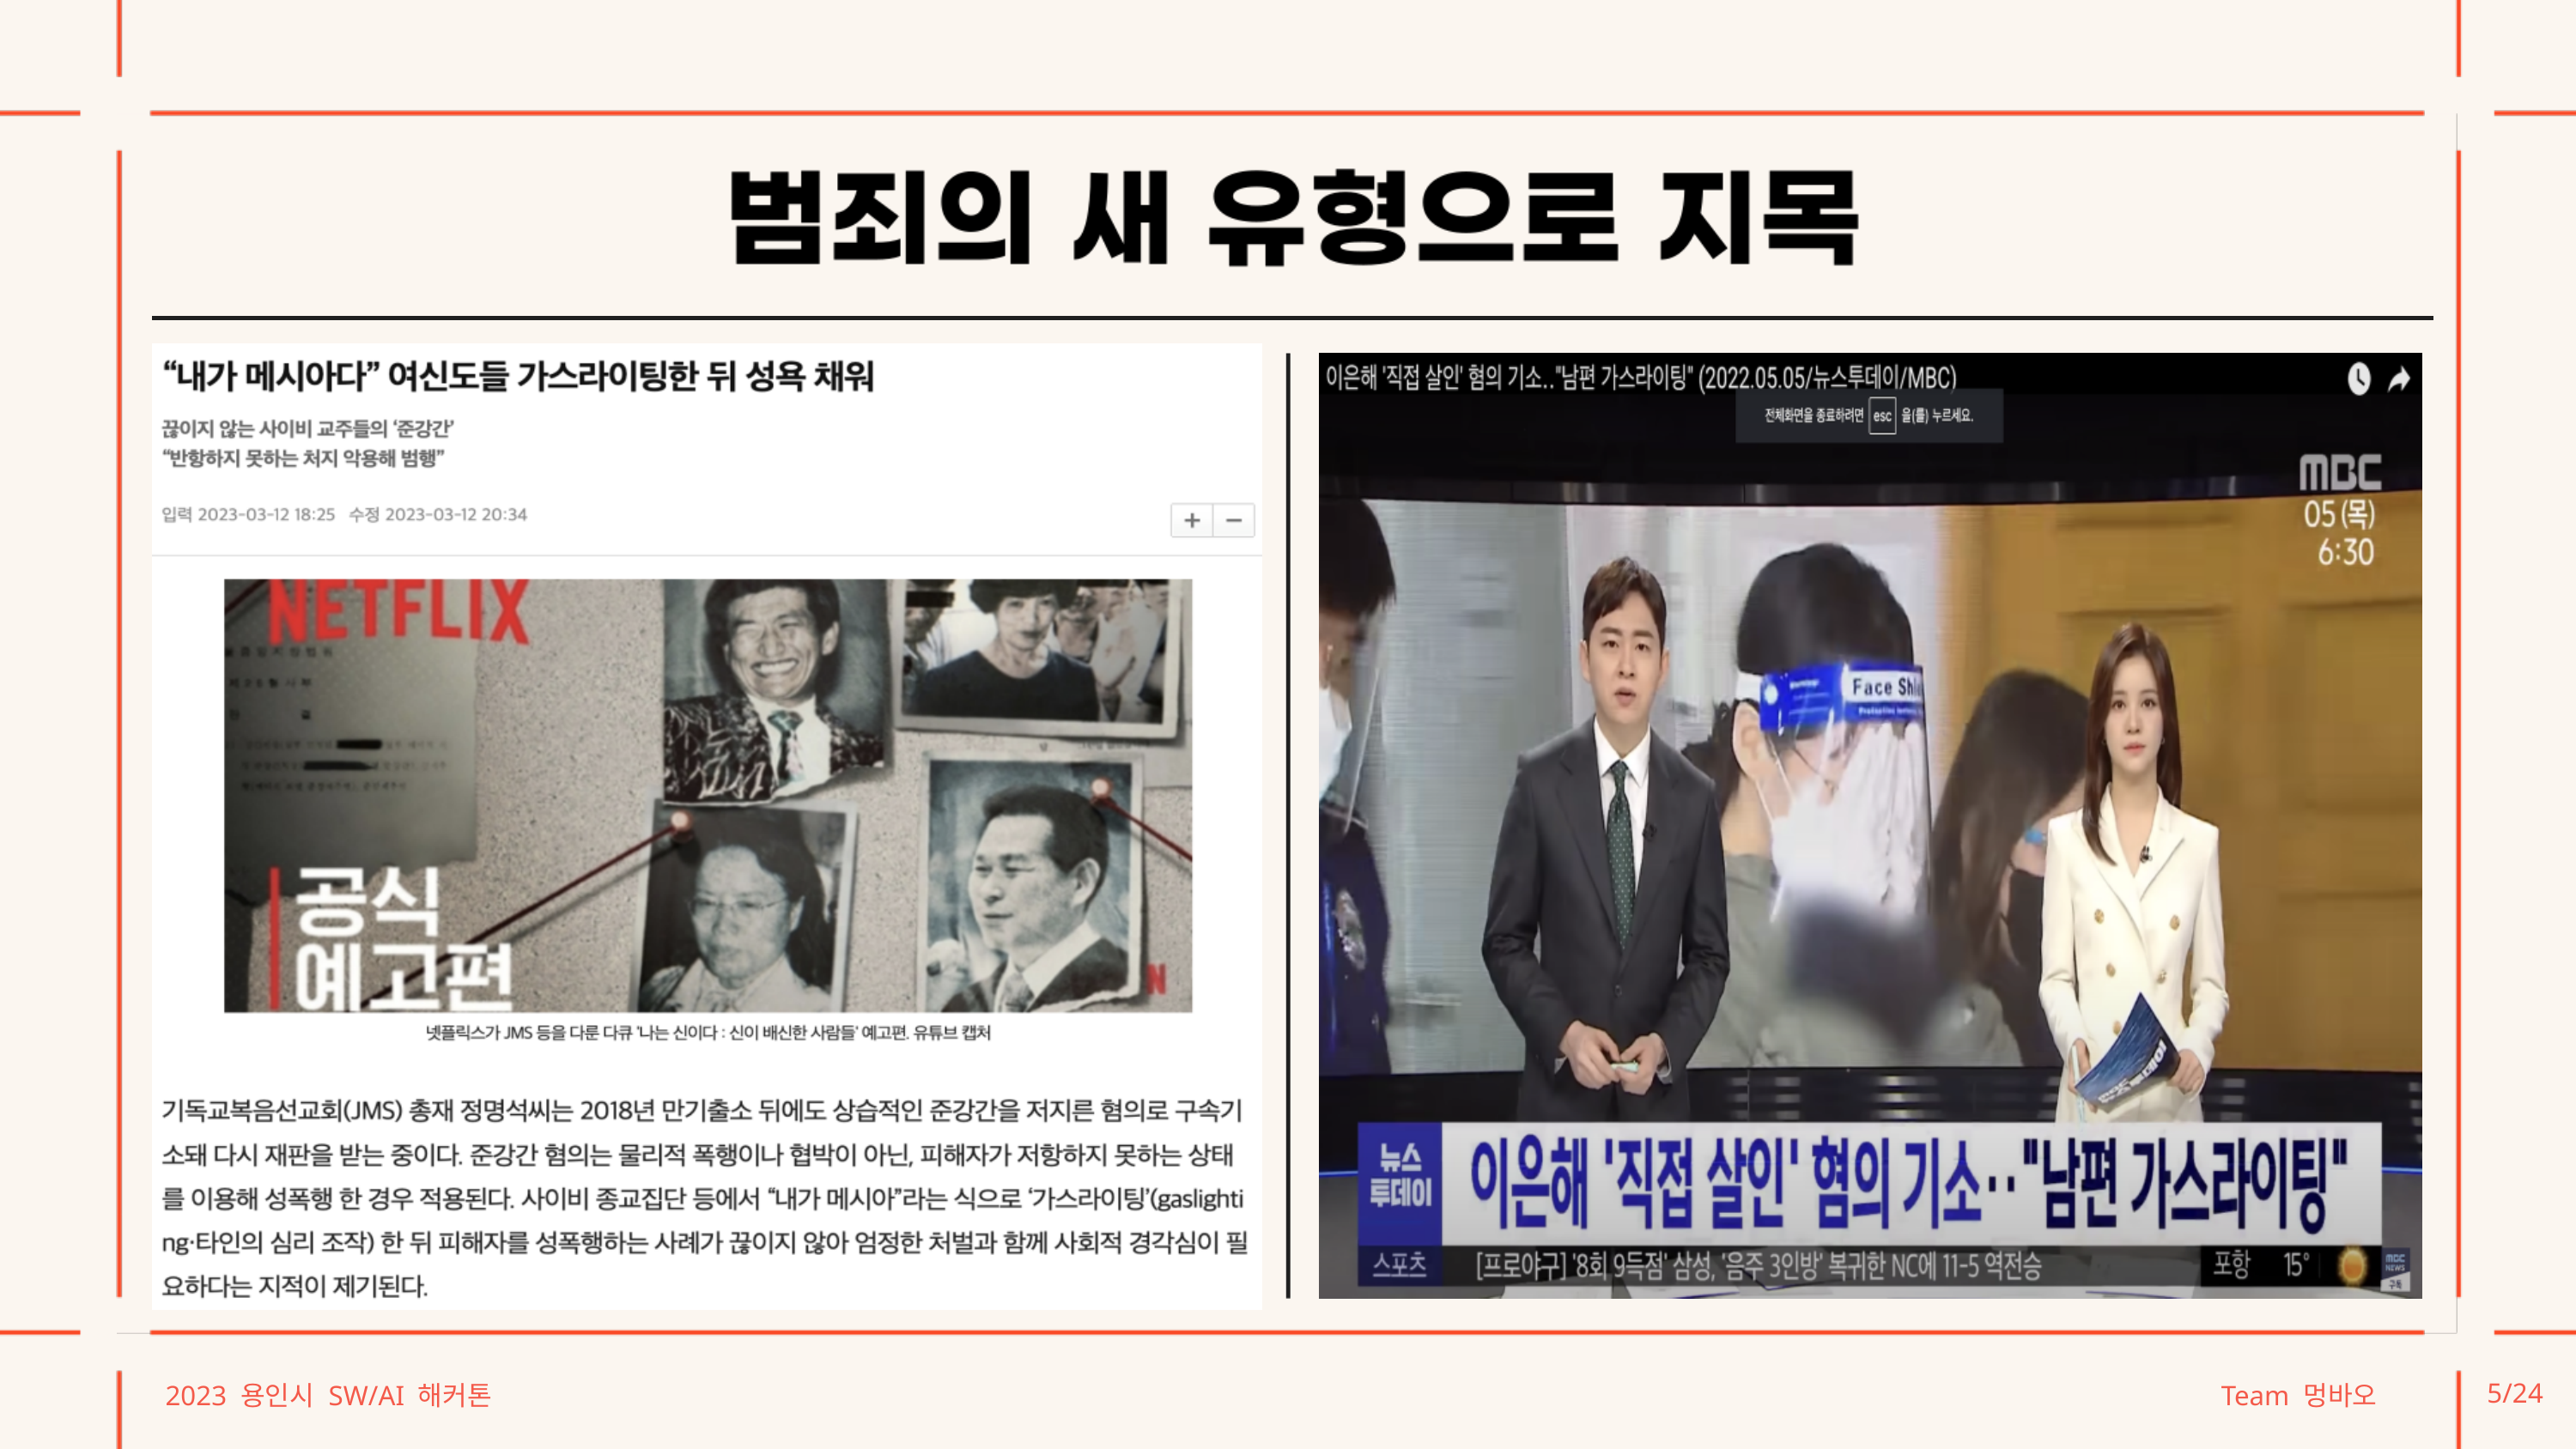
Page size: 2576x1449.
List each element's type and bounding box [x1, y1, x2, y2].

text_box [152, 404, 1262, 1311]
picture [0, 91, 2549, 395]
text_box [1265, 823, 1315, 828]
text_box [0, 0, 2576, 1449]
text_box [1319, 404, 2422, 1300]
